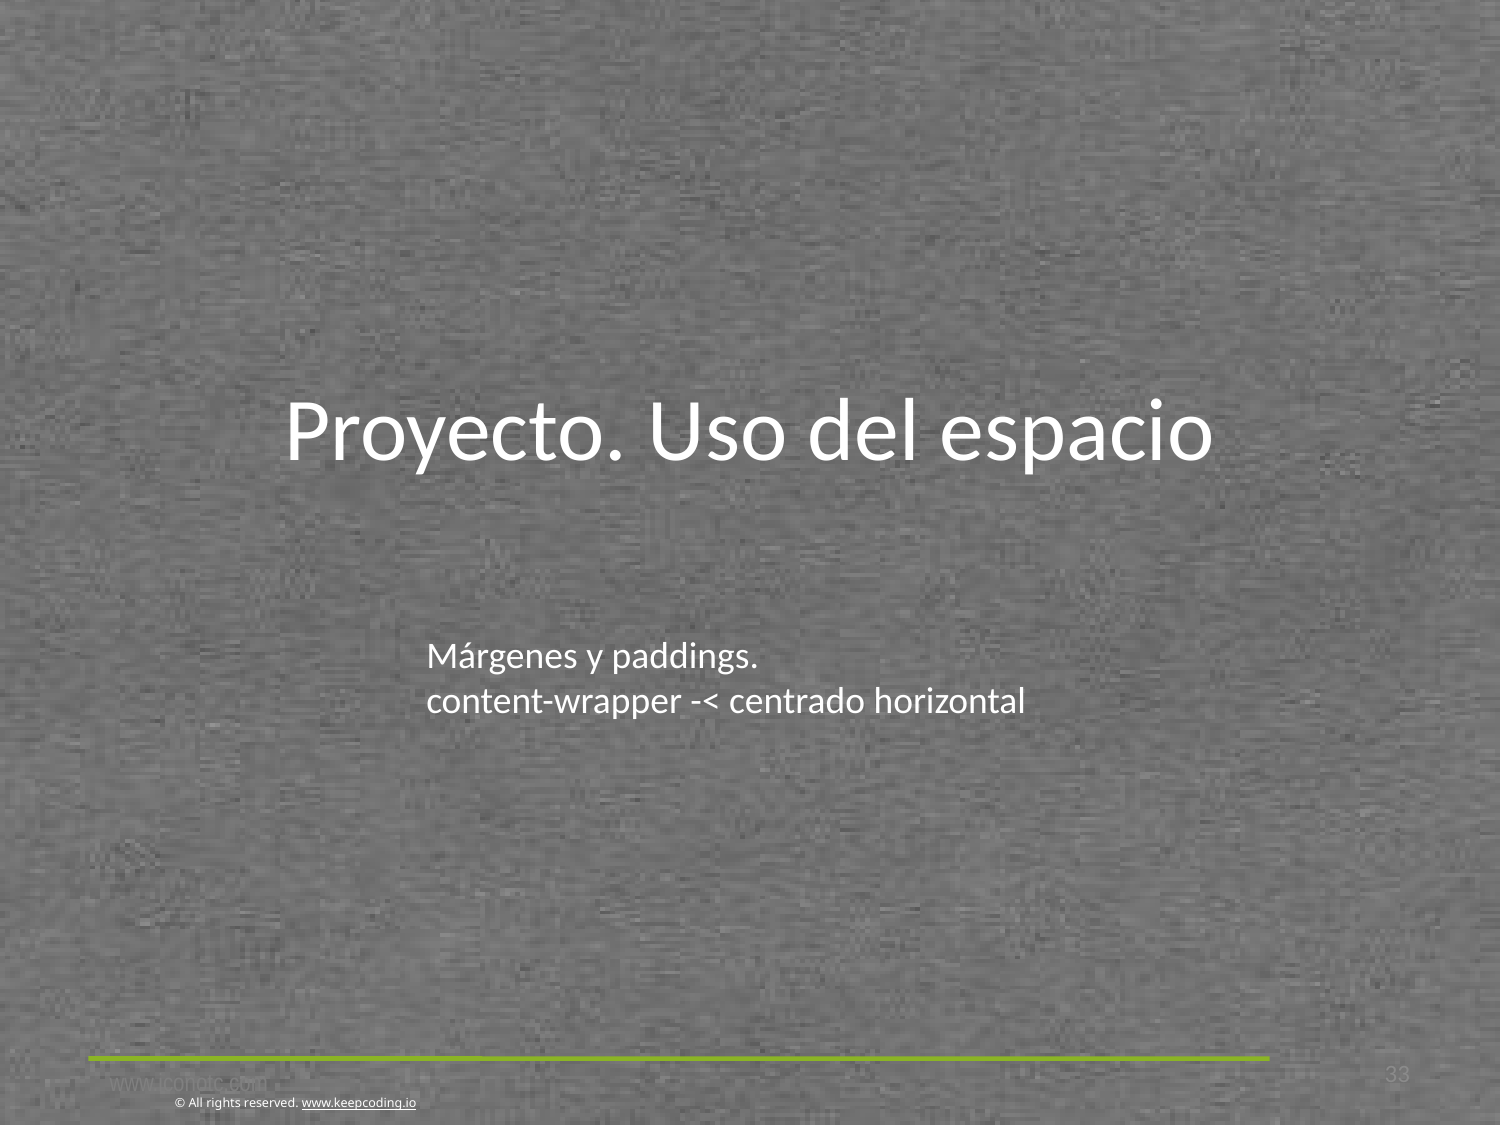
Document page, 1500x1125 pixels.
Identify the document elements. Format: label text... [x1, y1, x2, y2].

title Proyecto. Uso del espacio [106, 282, 1393, 568]
text_box Márgenes y paddings. content-wrapper -< centrado horizontal [411, 616, 1088, 728]
picture [0, 0, 1500, 1125]
